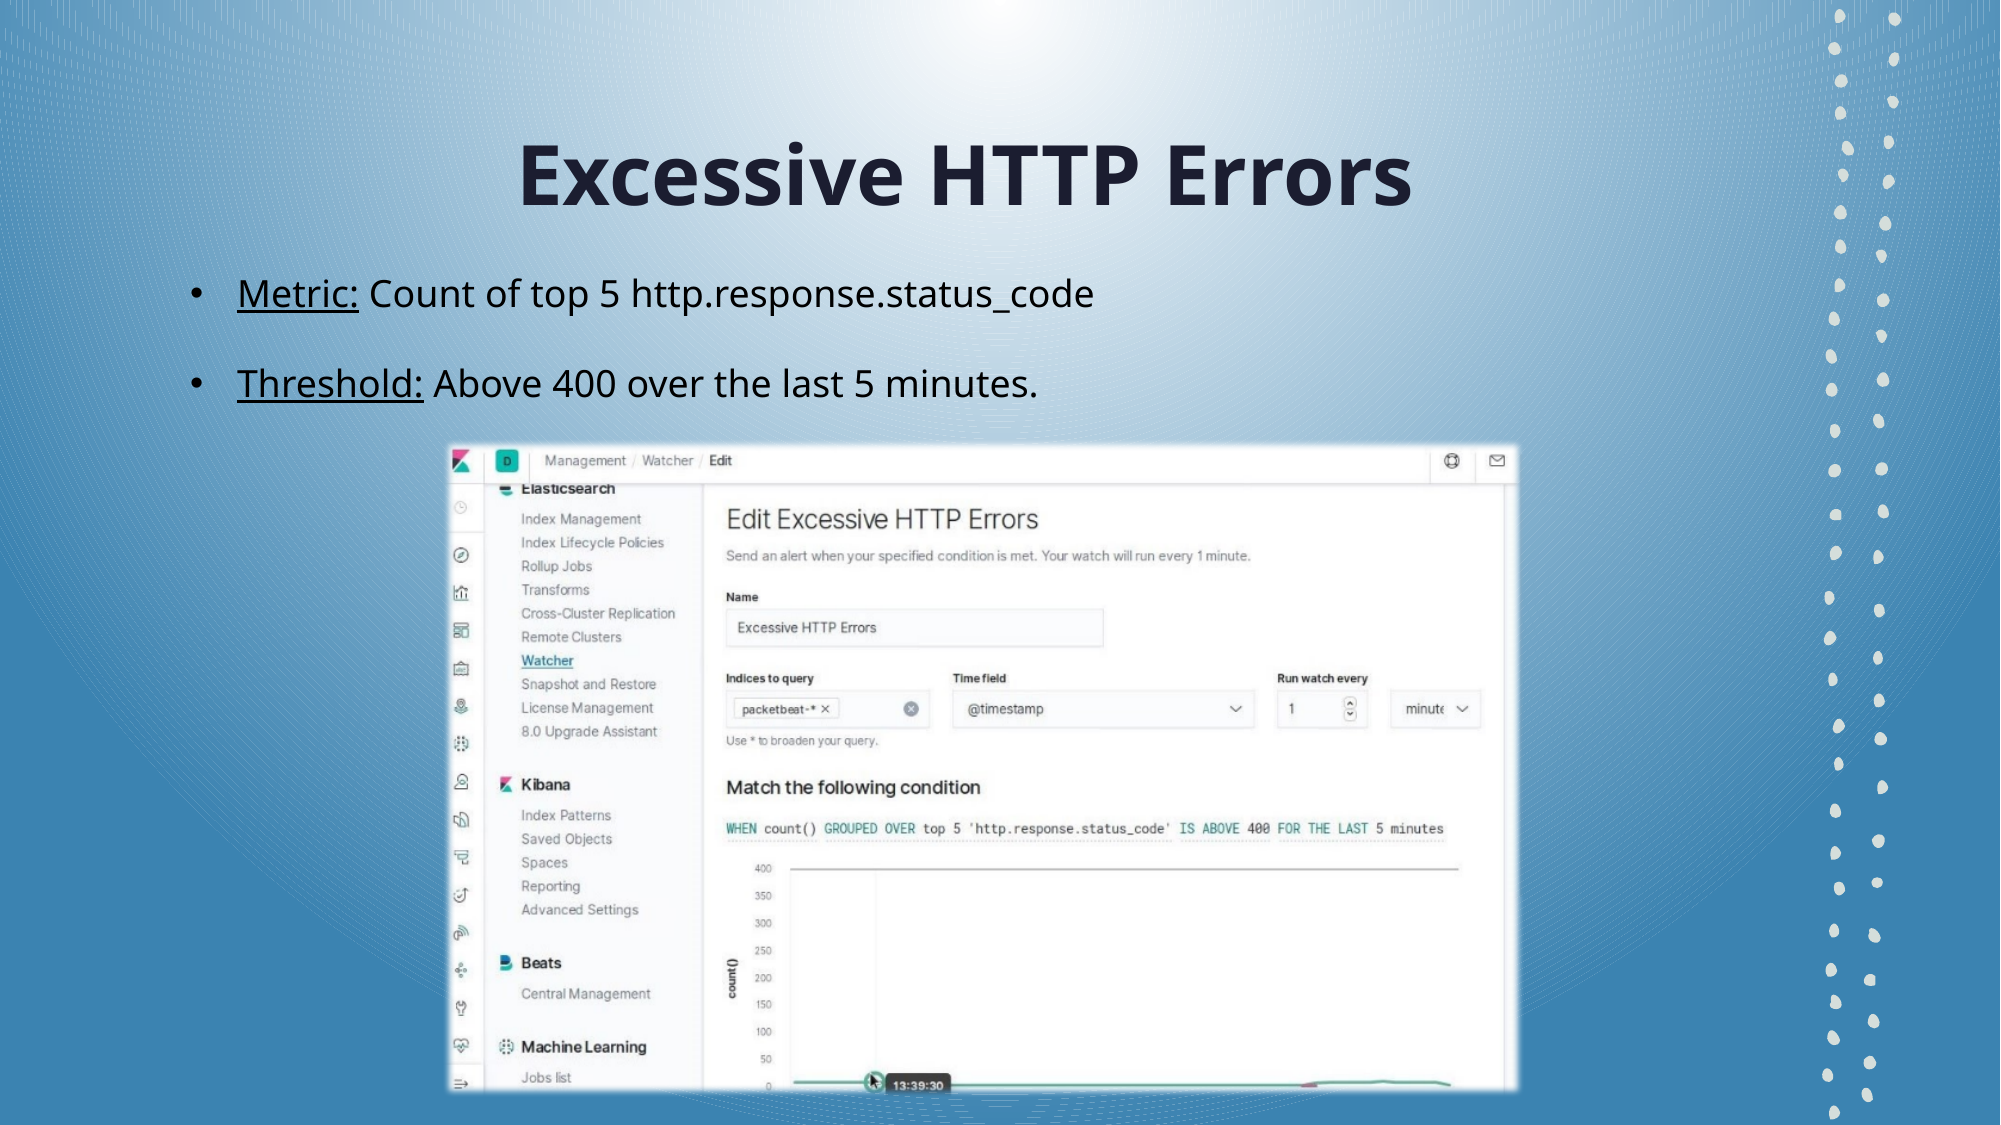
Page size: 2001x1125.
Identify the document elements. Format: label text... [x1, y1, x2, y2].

text_box Metric: Count of top 5 http.response.status_code Threshold: Above 400 over the last 5 minutes. [175, 262, 1451, 458]
picture [443, 439, 1524, 1097]
title Excessive HTTP Errors [175, 82, 1756, 263]
